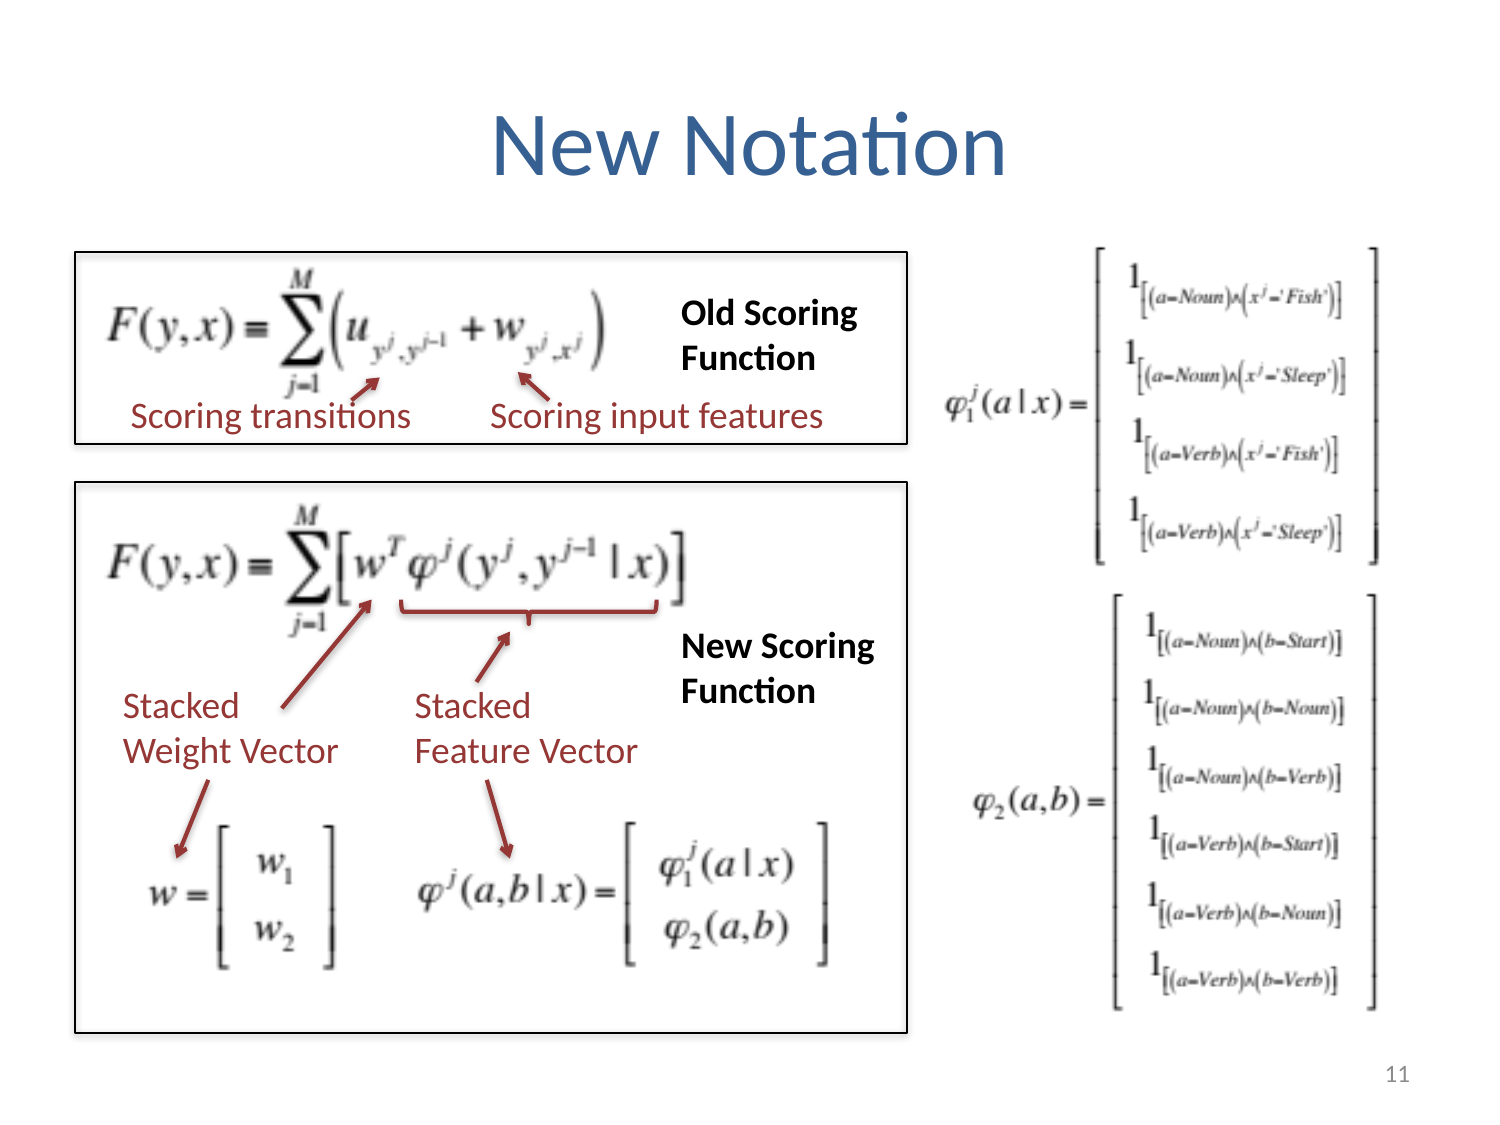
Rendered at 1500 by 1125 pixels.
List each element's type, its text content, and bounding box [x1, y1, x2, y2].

text_box [74, 481, 907, 1034]
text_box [176, 779, 209, 859]
slide_number 11 [1074, 1042, 1425, 1103]
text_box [100, 492, 691, 645]
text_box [517, 371, 550, 401]
text_box Old Scoring Function [666, 281, 882, 386]
text_box Scoring input features [475, 383, 848, 444]
text_box Stacked Feature Vector [399, 673, 654, 779]
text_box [969, 587, 1383, 1012]
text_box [486, 779, 511, 859]
text_box Stacked Weight Vector [108, 673, 355, 779]
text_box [414, 815, 831, 971]
text_box [74, 252, 907, 445]
text_box New Scoring Function [666, 613, 898, 718]
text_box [476, 631, 511, 683]
text_box Scoring transitions [115, 415, 427, 444]
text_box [351, 377, 380, 401]
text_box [281, 599, 372, 709]
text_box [142, 818, 340, 975]
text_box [941, 239, 1382, 569]
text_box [100, 256, 614, 406]
title New Notation [75, 45, 1425, 233]
